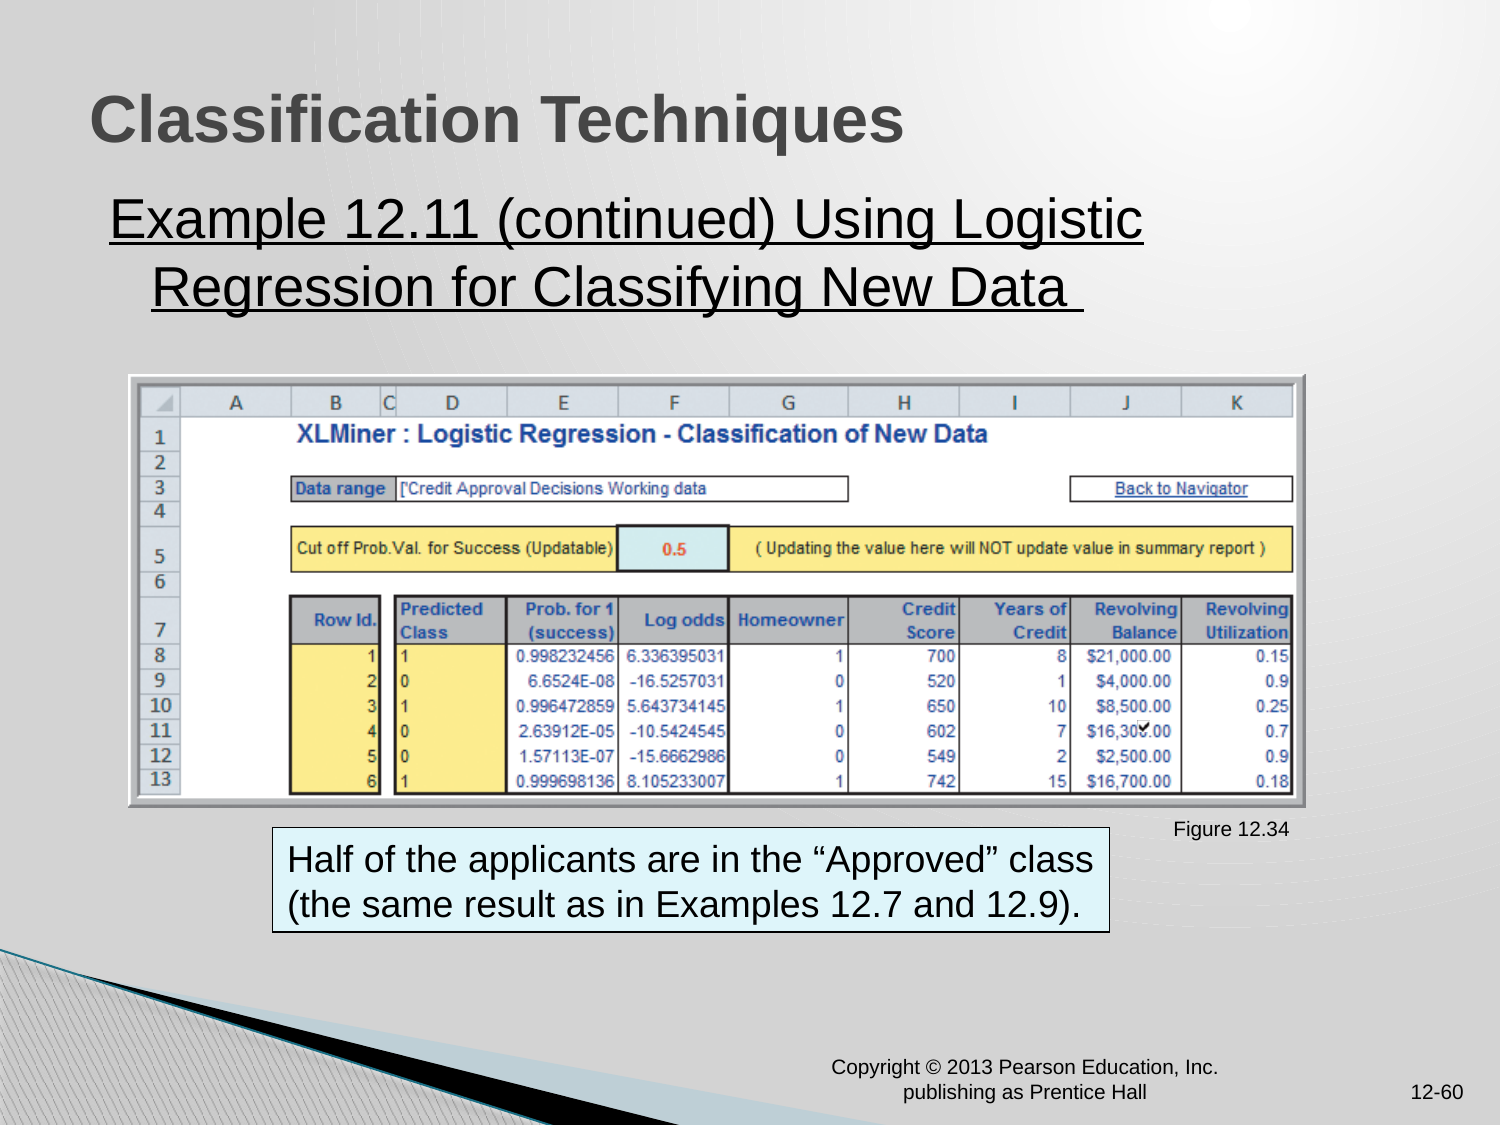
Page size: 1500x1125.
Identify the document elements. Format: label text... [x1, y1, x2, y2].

title Classification Techniques [75, 45, 1425, 188]
footer Copyright © 2013 Pearson Education, Inc. publishing as Prentice Hall [812, 1051, 1238, 1112]
slide_number 12-60 [1362, 1051, 1479, 1112]
picture [128, 374, 1306, 809]
text_box Figure 12.34 [1158, 819, 1305, 848]
list Example 12.11 (continued) Using Logistic Regression for Classifying New Data [76, 174, 1427, 918]
text_box Half of the applicants are in the “Approved” class (the same result as in Examples 12.7 and 12.9). [272, 827, 1110, 933]
